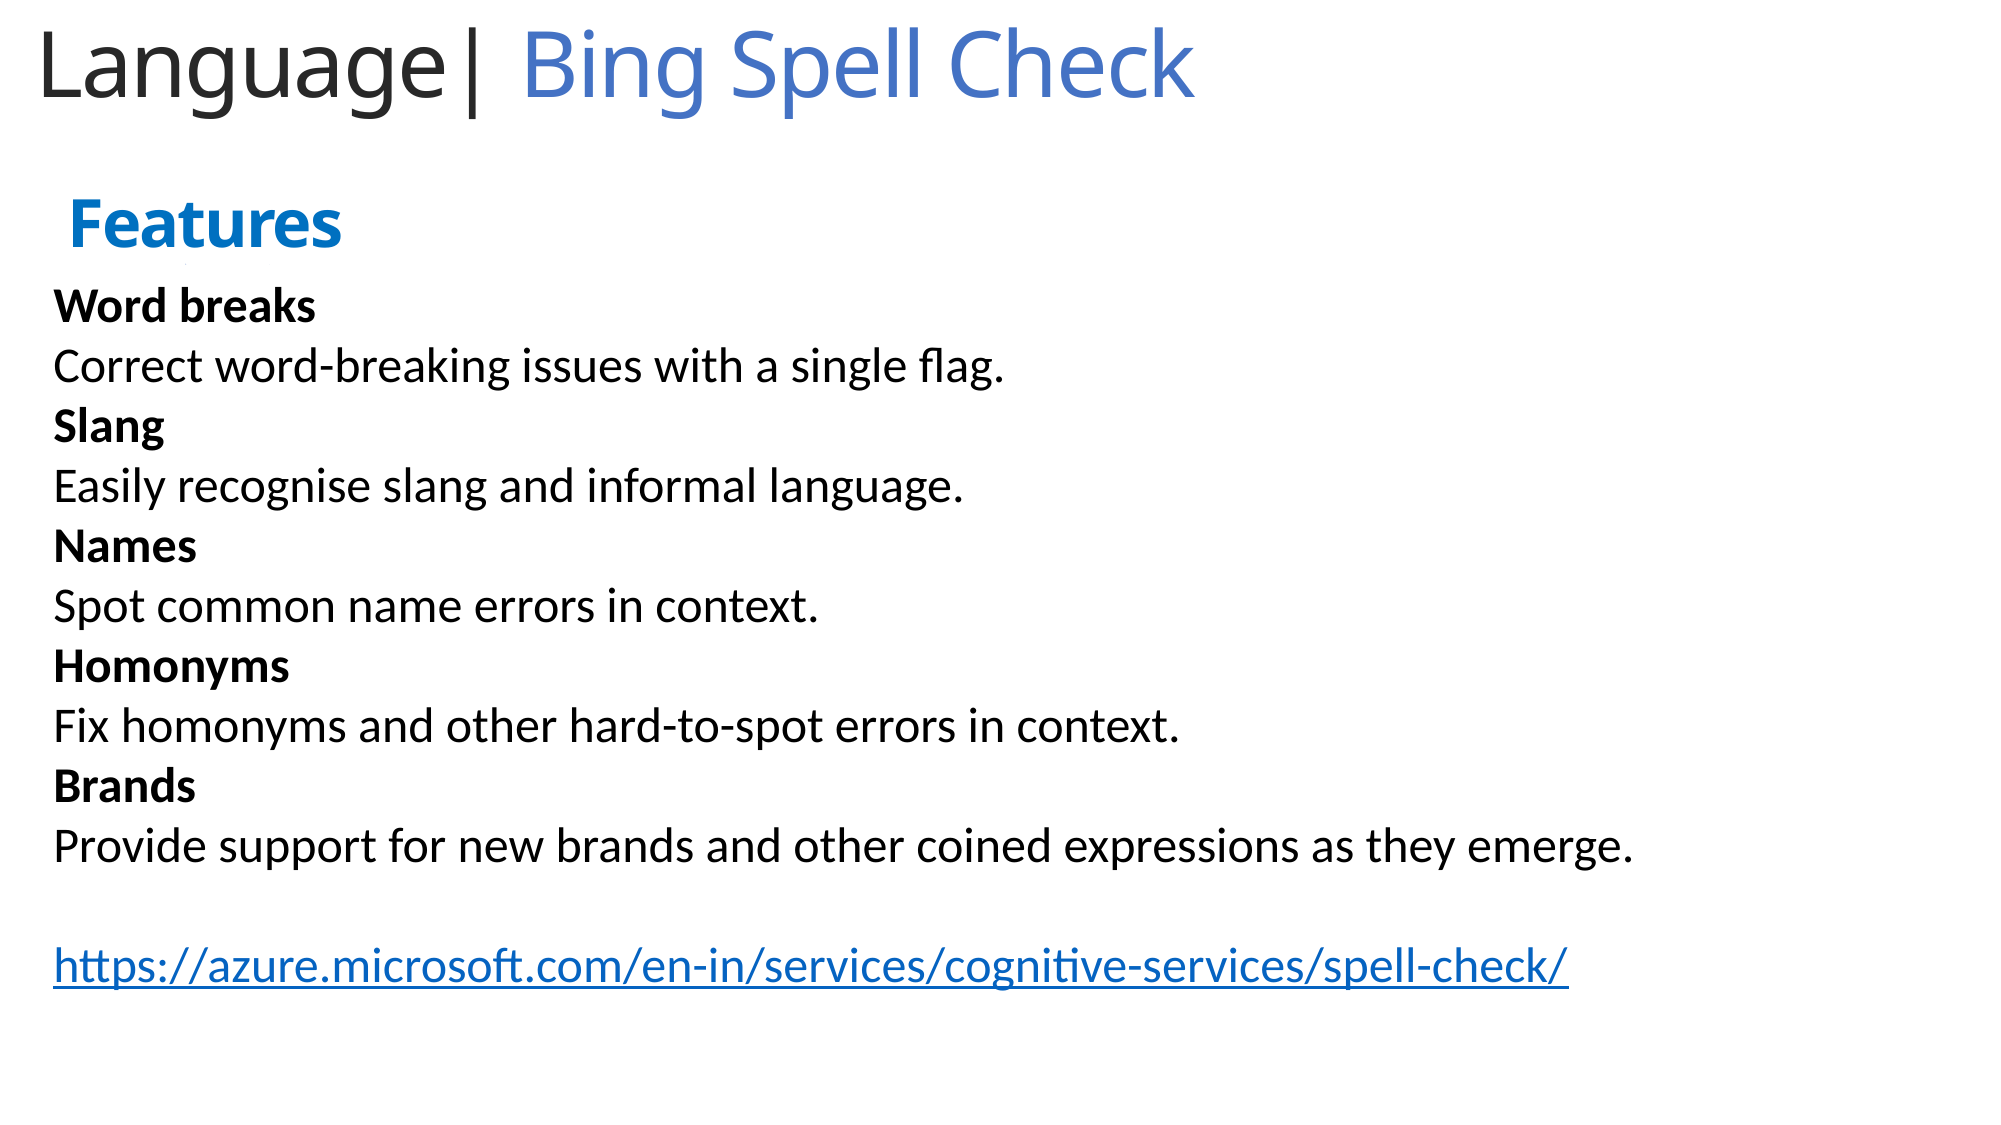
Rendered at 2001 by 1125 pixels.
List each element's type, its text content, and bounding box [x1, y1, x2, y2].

text_box Word breaks Correct word-breaking issues with a single flag. Slang Easily recognise slang and informal language. Names Spot common name errors in context. Homonyms Fix homonyms and other hard-to-spot errors in context. Brands Provide support for new brands and other coined expressions as they emerge. https://azure.microsoft.com/en-in/services/cognitive-services/spell-check/ [38, 265, 1784, 1125]
text_box Language| Bing Spell Check Features . [20, 11, 2000, 347]
